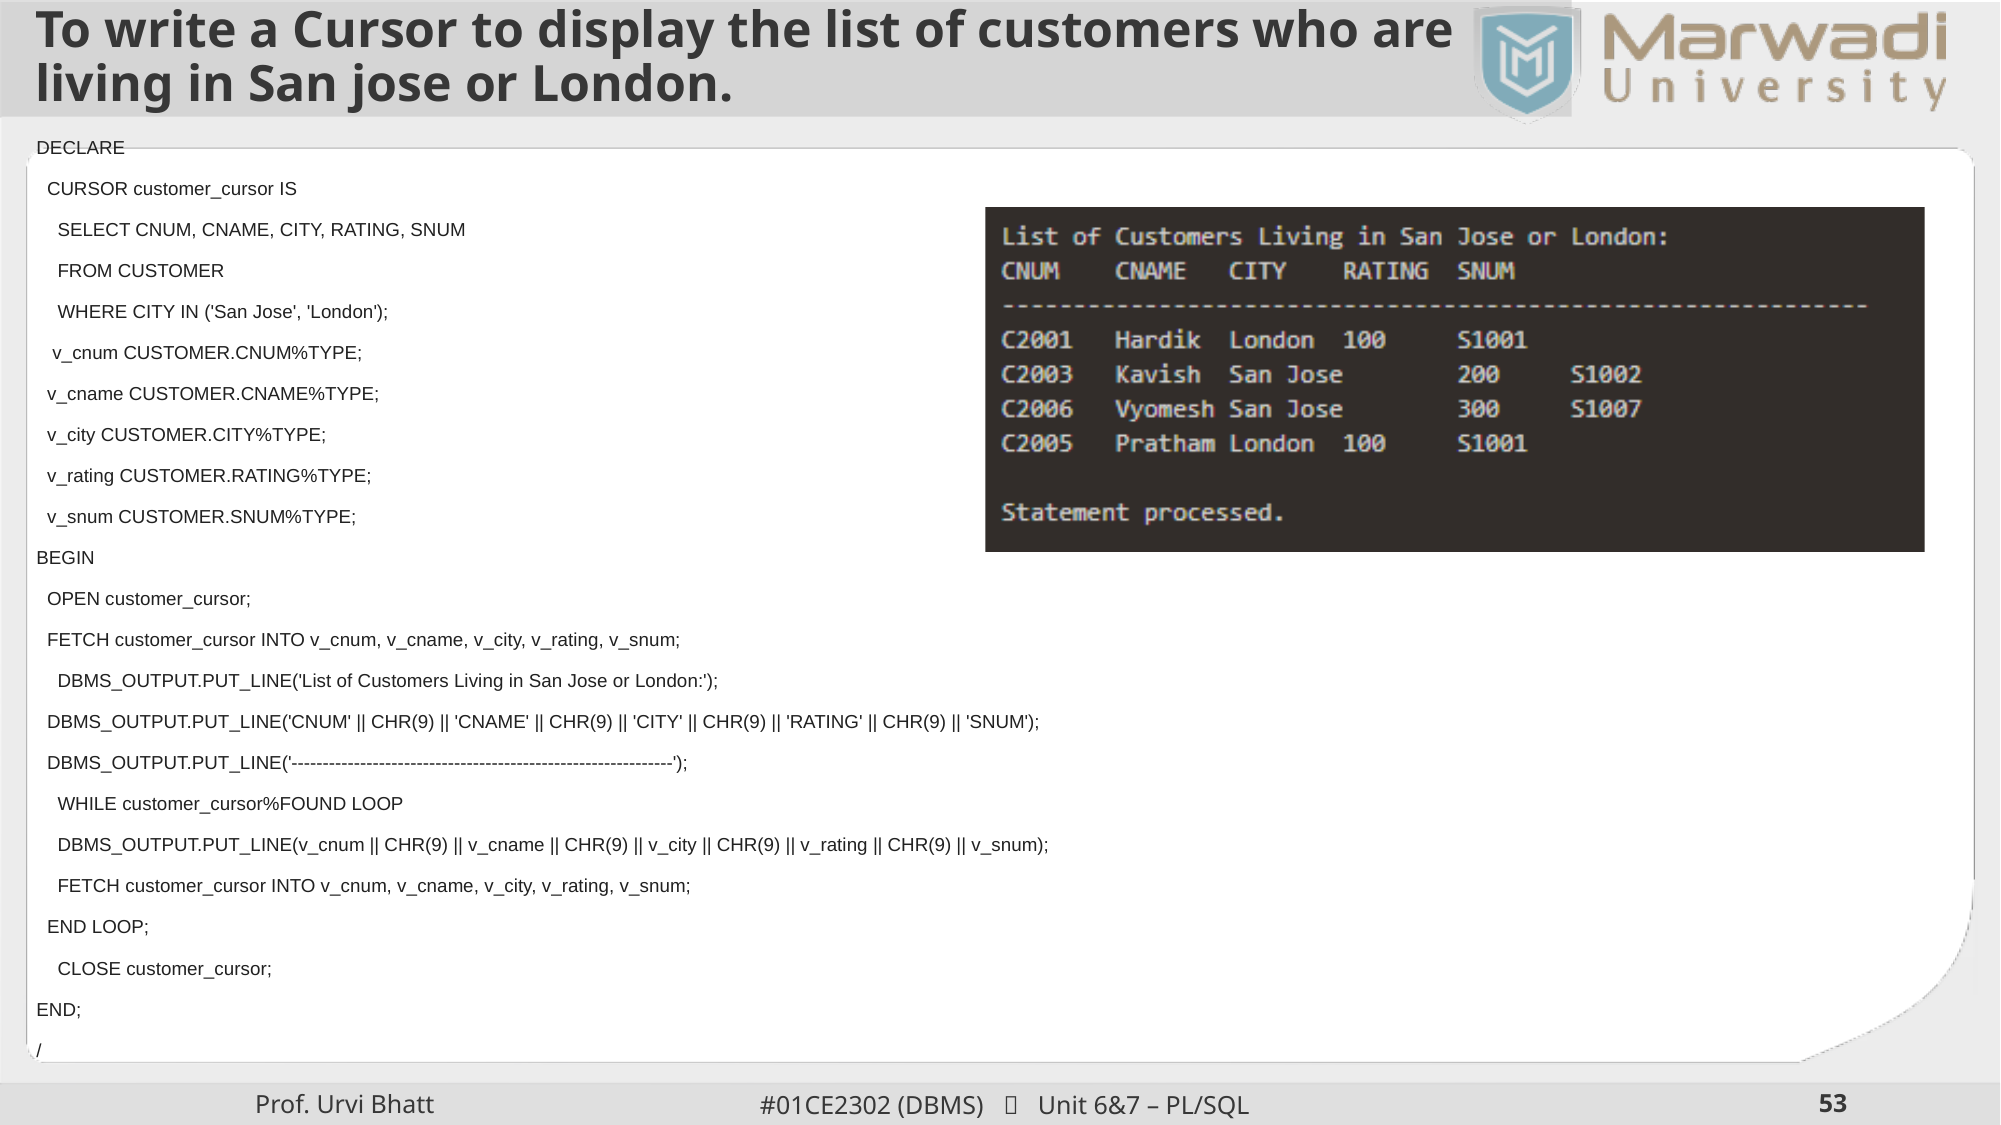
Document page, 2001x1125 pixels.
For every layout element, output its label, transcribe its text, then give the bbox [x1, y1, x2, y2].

title To write a Cursor to display the list of customers who are living in San jose or London. [0, 0, 1572, 117]
list DECLARE CURSOR customer_cursor IS SELECT CNUM, CNAME, CITY, RATING, SNUM FROM CUSTOMER WHERE CITY IN ('San Jose', 'London'); v_cnum CUSTOMER.CNUM%TYPE; v_cname CUSTOMER.CNAME%TYPE; v_city CUSTOMER.CITY%TYPE; v_rating CUSTOMER.RATING%TYPE; v_snum CUSTOMER.SNUM%TYPE; BEGIN OPEN customer_cursor; FETCH customer_cursor INTO v_cnum, v_cname, v_city, v_rating, v_snum; DBMS_OUTPUT.PUT_LINE('List of Customers Living in San Jose or London:'); DBMS_OUTPUT.PUT_LINE('CNUM' || CHR(9) || 'CNAME' || CHR(9) || 'CITY' || CHR(9) || 'RATING' || CHR(9) || 'SNUM'); DBMS_OUTPUT.PUT_LINE('-------------------------------------------------------------'); WHILE customer_cursor%FOUND LOOP DBMS_OUTPUT.PUT_LINE(v_cnum || CHR(9) || v_cname || CHR(9) || v_city || CHR(9) || v_rating || CHR(9) || v_snum); FETCH customer_cursor INTO v_cnum, v_cname, v_city, v_rating, v_snum; END LOOP; CLOSE customer_cursor; END; / [21, 130, 1979, 1048]
picture [0, 2, 2000, 1085]
